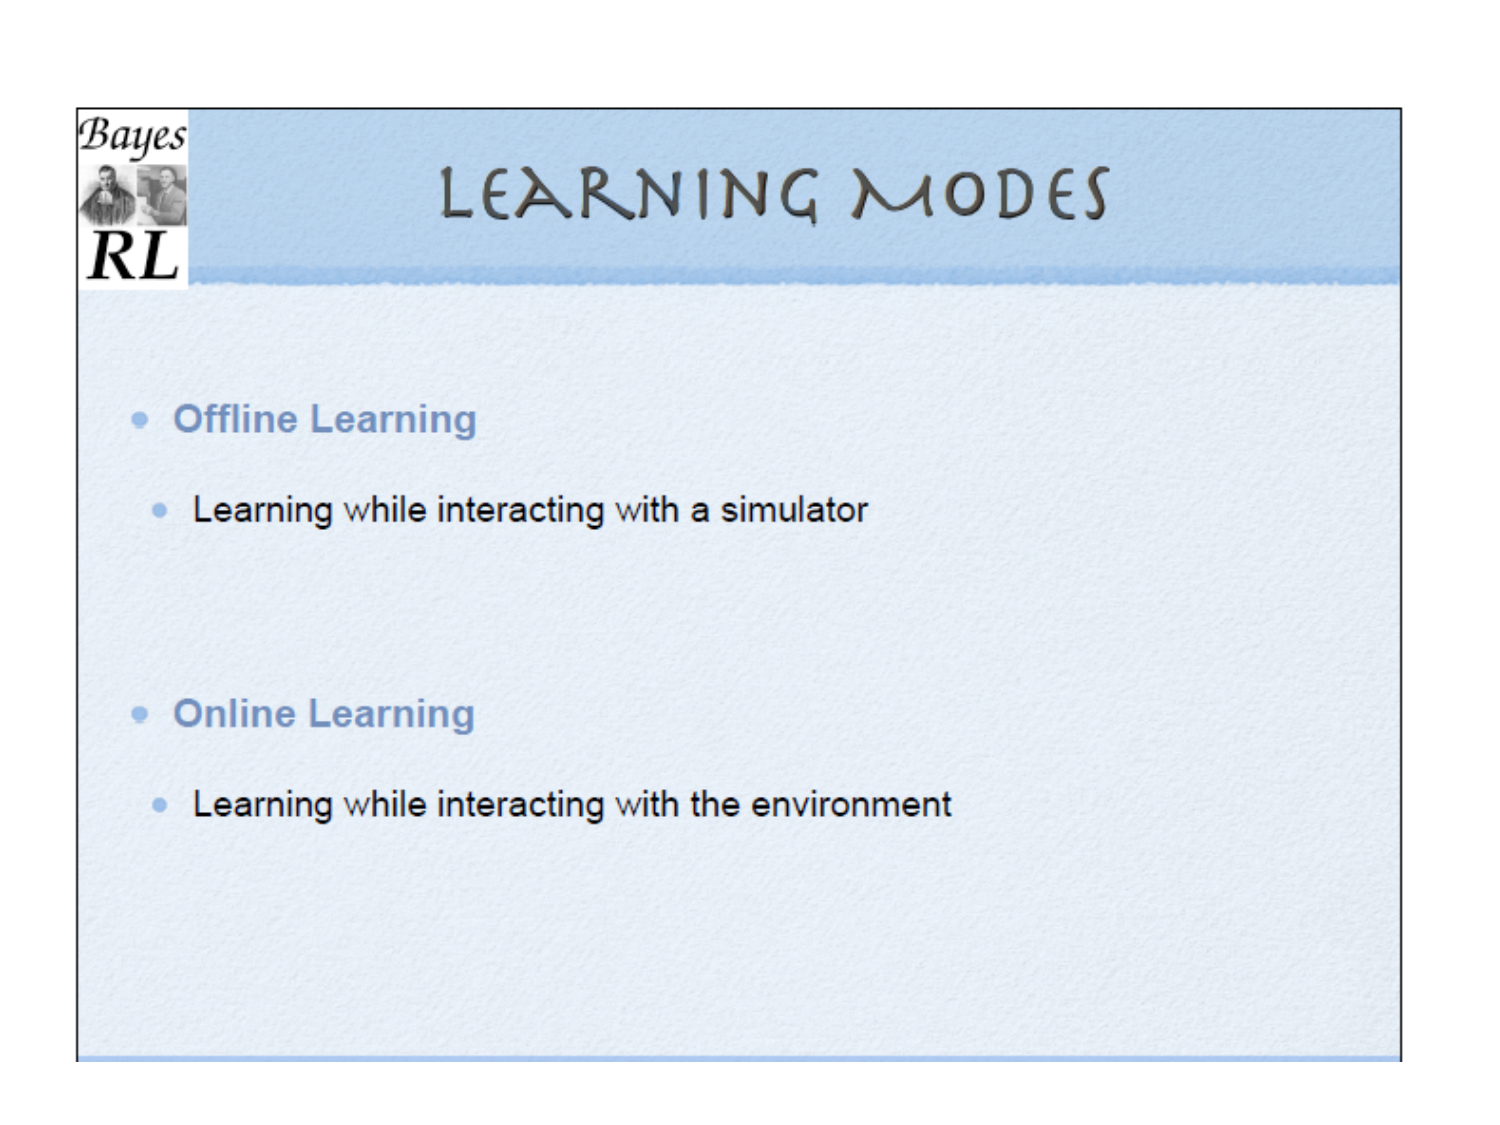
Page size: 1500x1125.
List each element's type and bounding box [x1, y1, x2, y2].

picture [31, 49, 1451, 1063]
